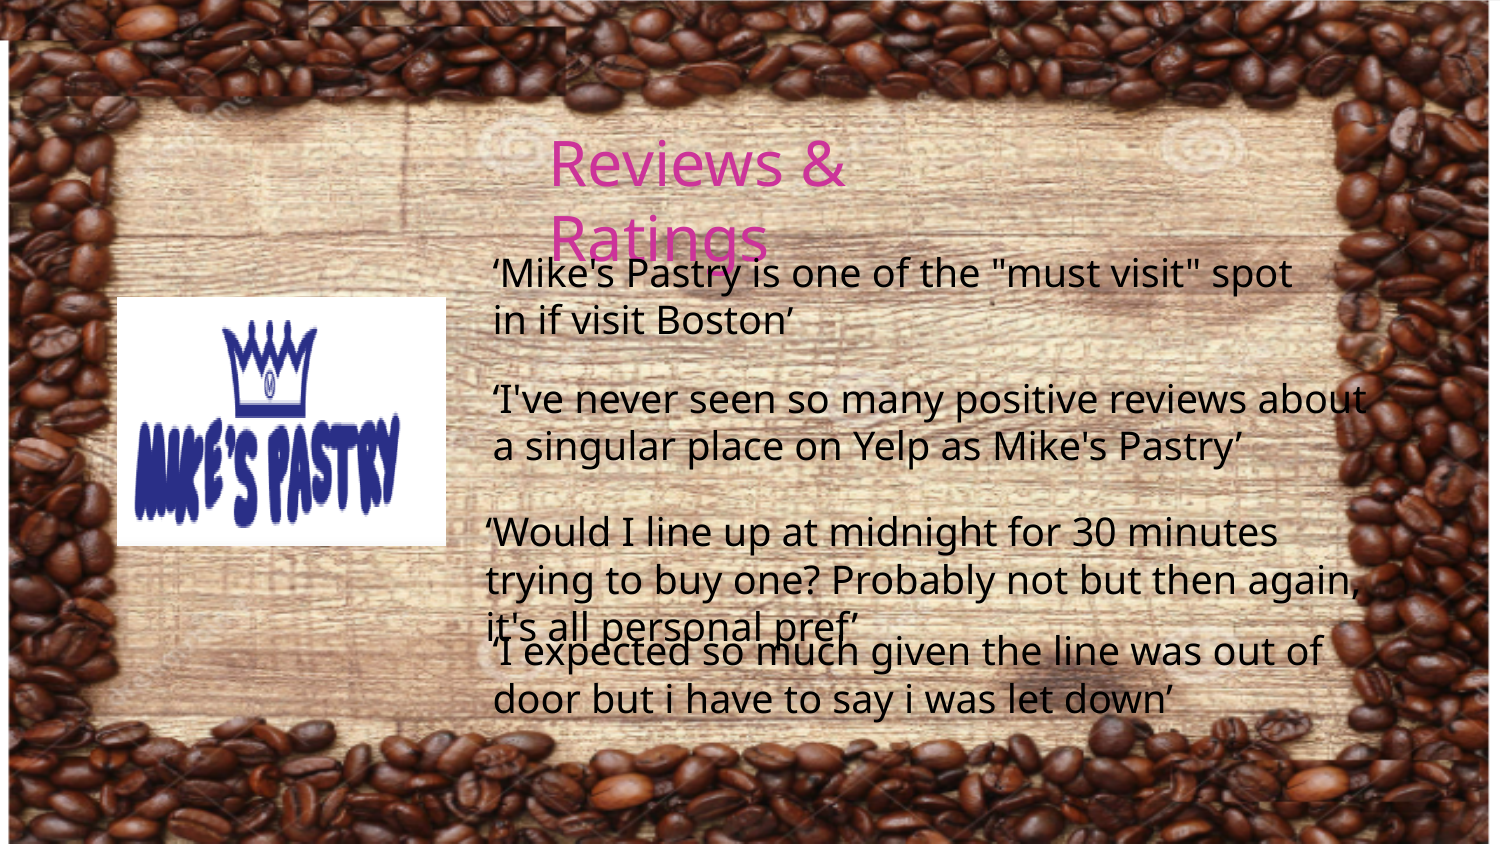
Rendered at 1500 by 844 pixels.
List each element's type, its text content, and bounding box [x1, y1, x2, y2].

title Reviews & Ratings [533, 108, 1049, 203]
text_box ‘Mike's Pastry is one of the "must visit" spot in if visit Boston’ [477, 240, 1312, 350]
picture [0, 0, 1500, 844]
text_box ‘Would I line up at midnight for 30 minutes trying to buy one? Probably not but then again, it's all personal pref’ [470, 499, 1408, 658]
text_box ‘I've never seen so many positive reviews about a singular place on Yelp as Mike's Pastry’ [477, 366, 1408, 477]
text_box ‘I expected so much given the line was out of door but i have to say i was let down’ [477, 610, 1390, 736]
